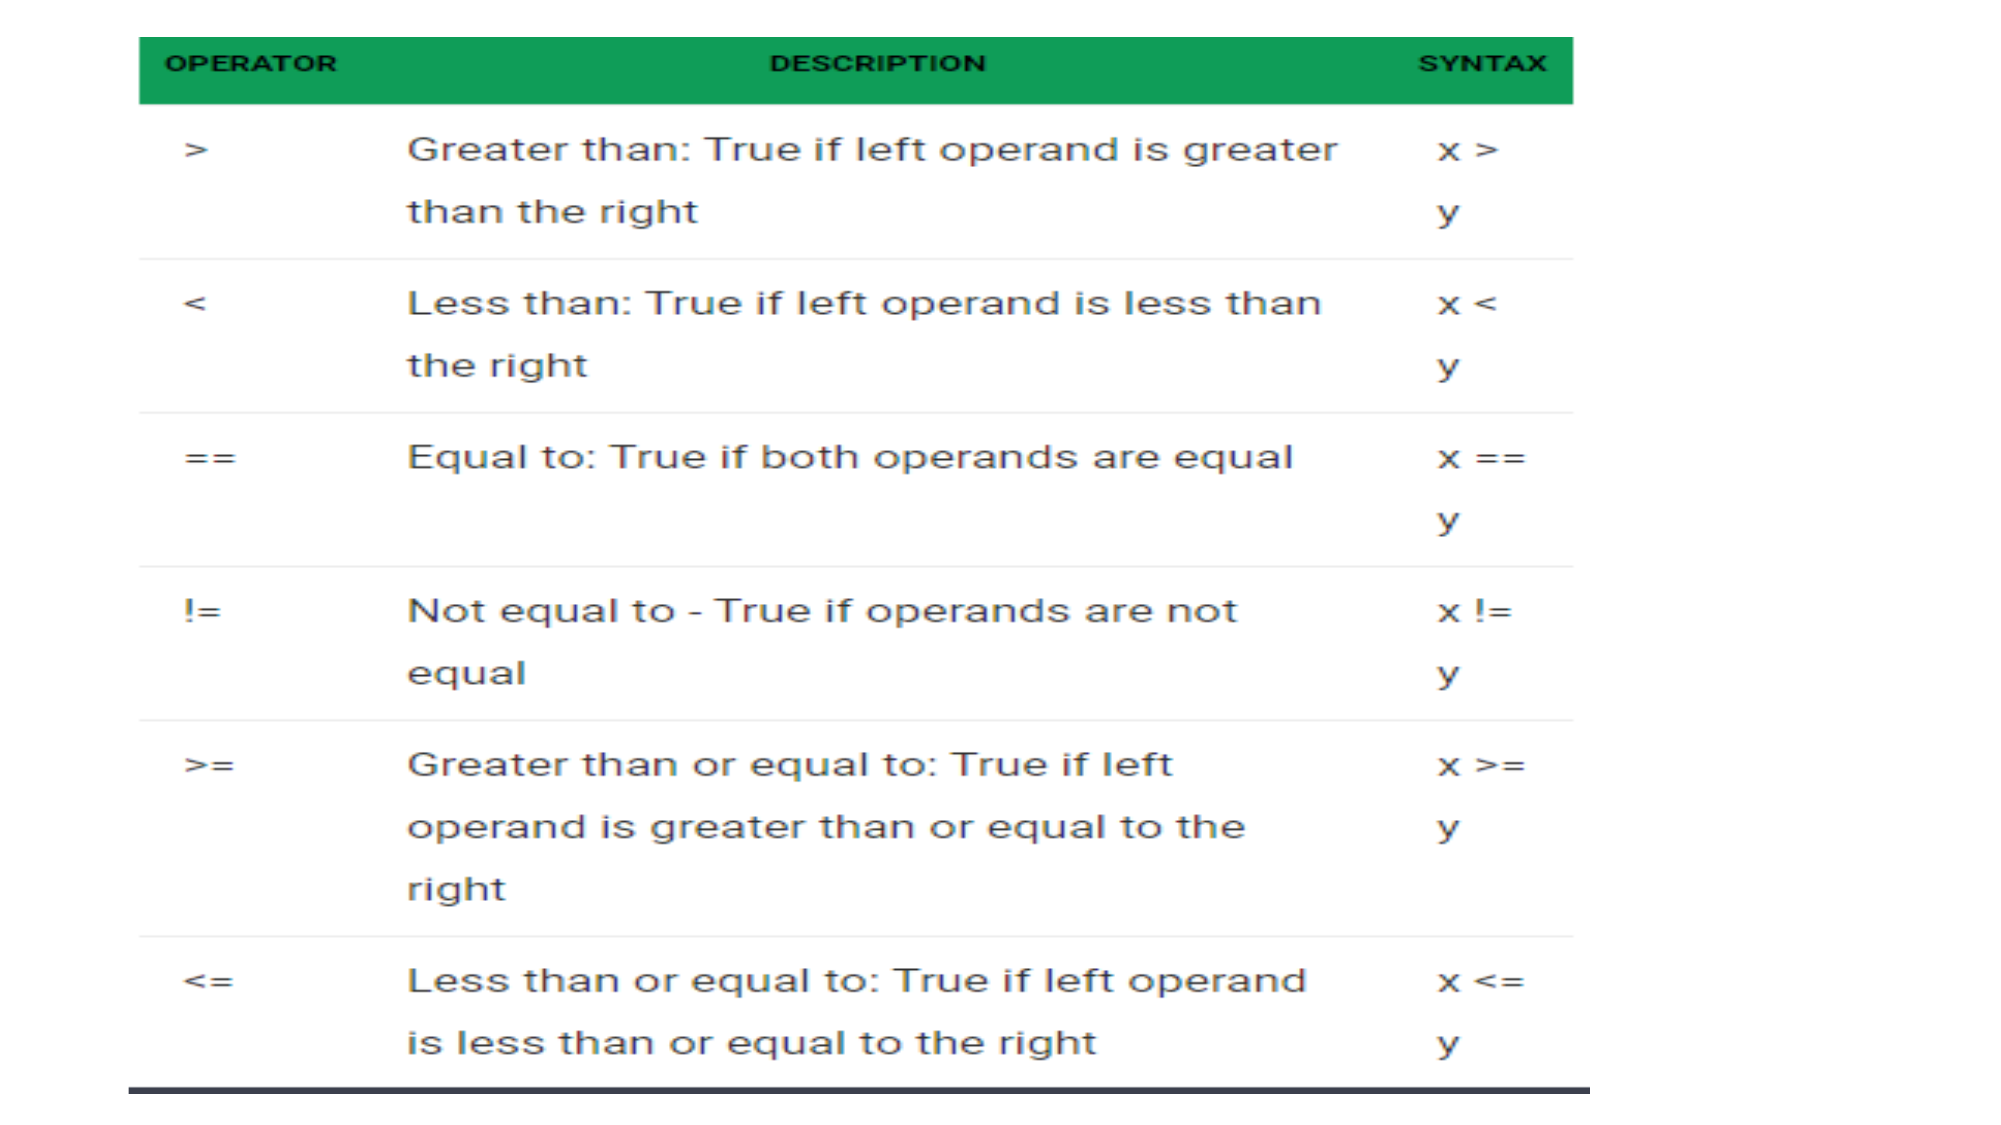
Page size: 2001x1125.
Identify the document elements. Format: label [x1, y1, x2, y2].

picture [128, 37, 1591, 1094]
